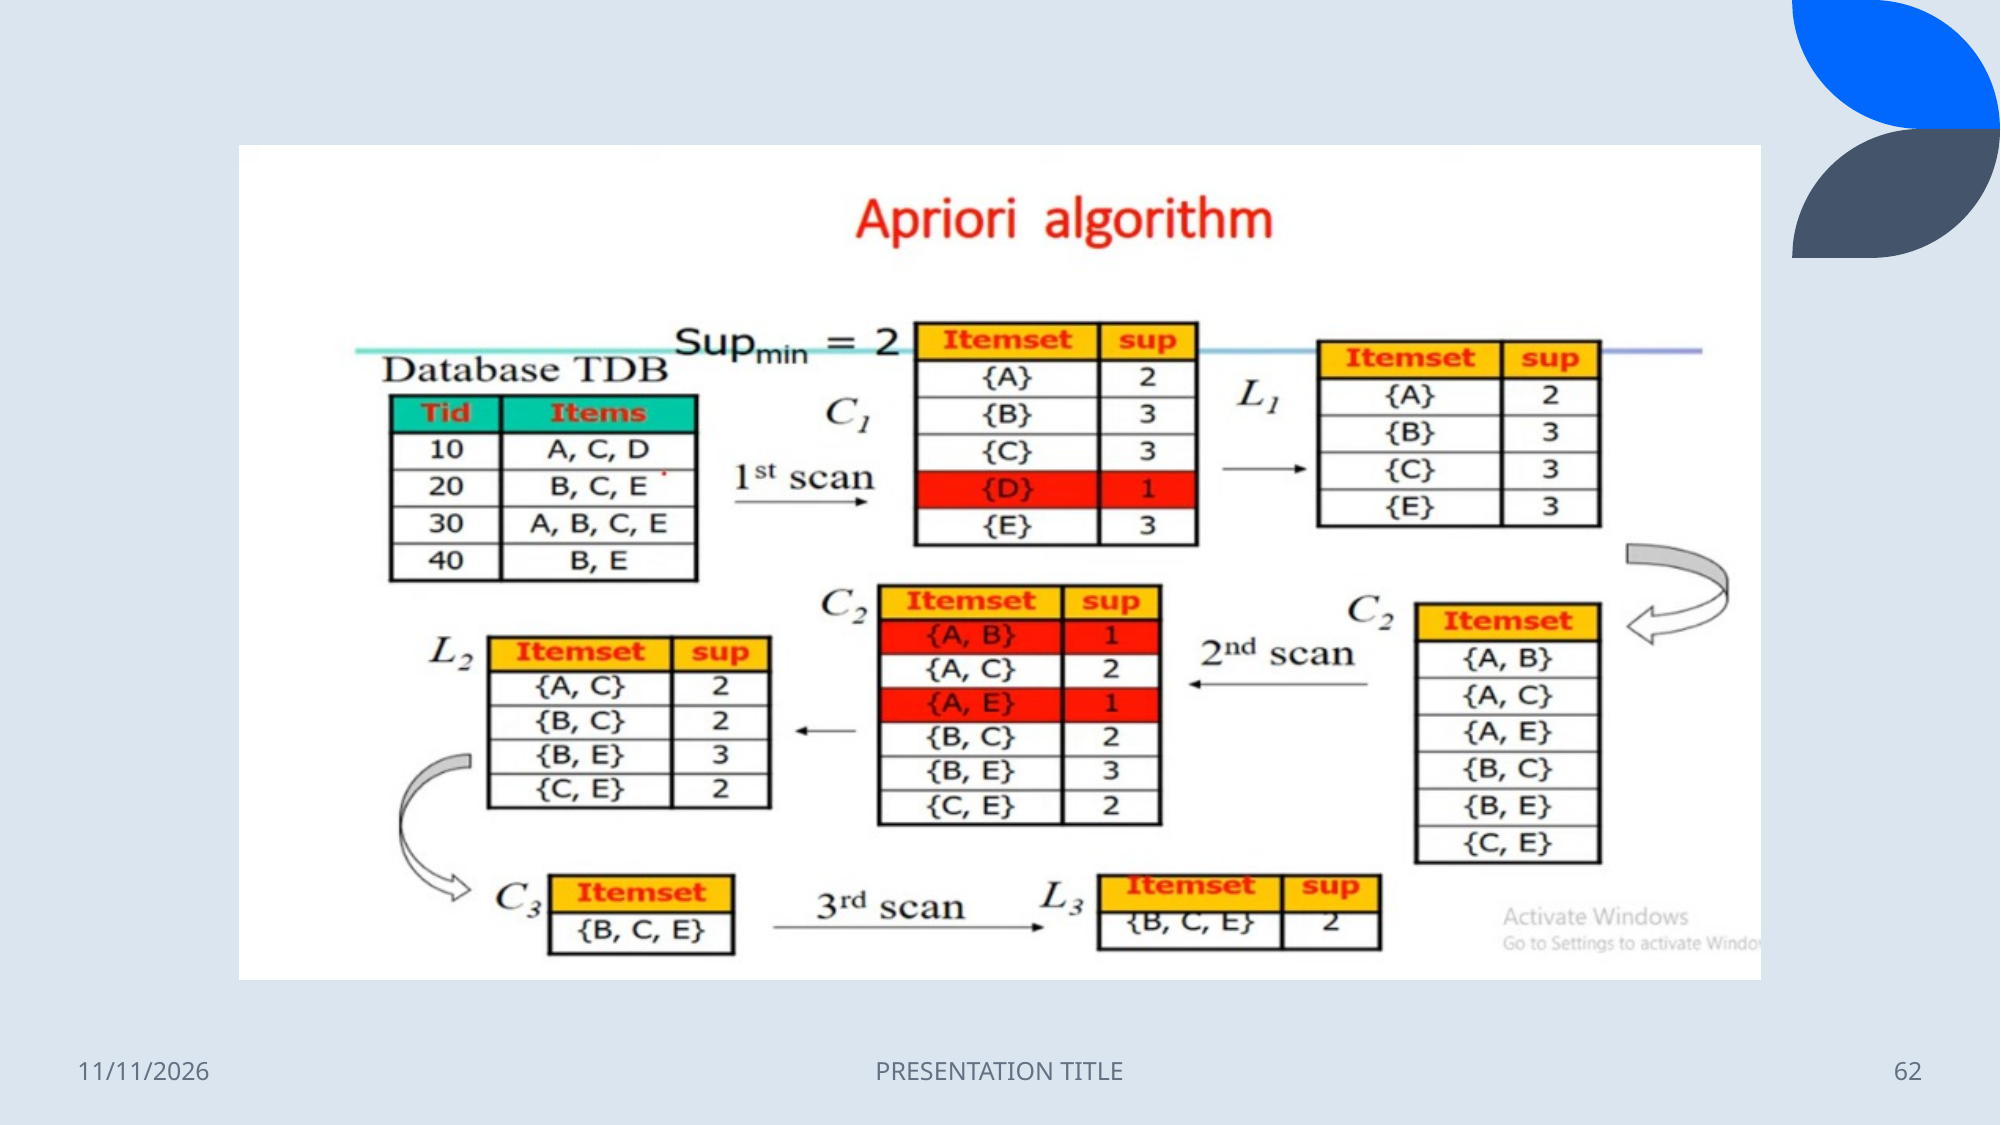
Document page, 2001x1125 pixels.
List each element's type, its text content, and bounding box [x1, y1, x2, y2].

slide_number 62 [1665, 1042, 1938, 1103]
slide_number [62, 1042, 342, 1103]
picture [239, 145, 1761, 980]
footer PRESENTATION TITLE [662, 1042, 1338, 1103]
